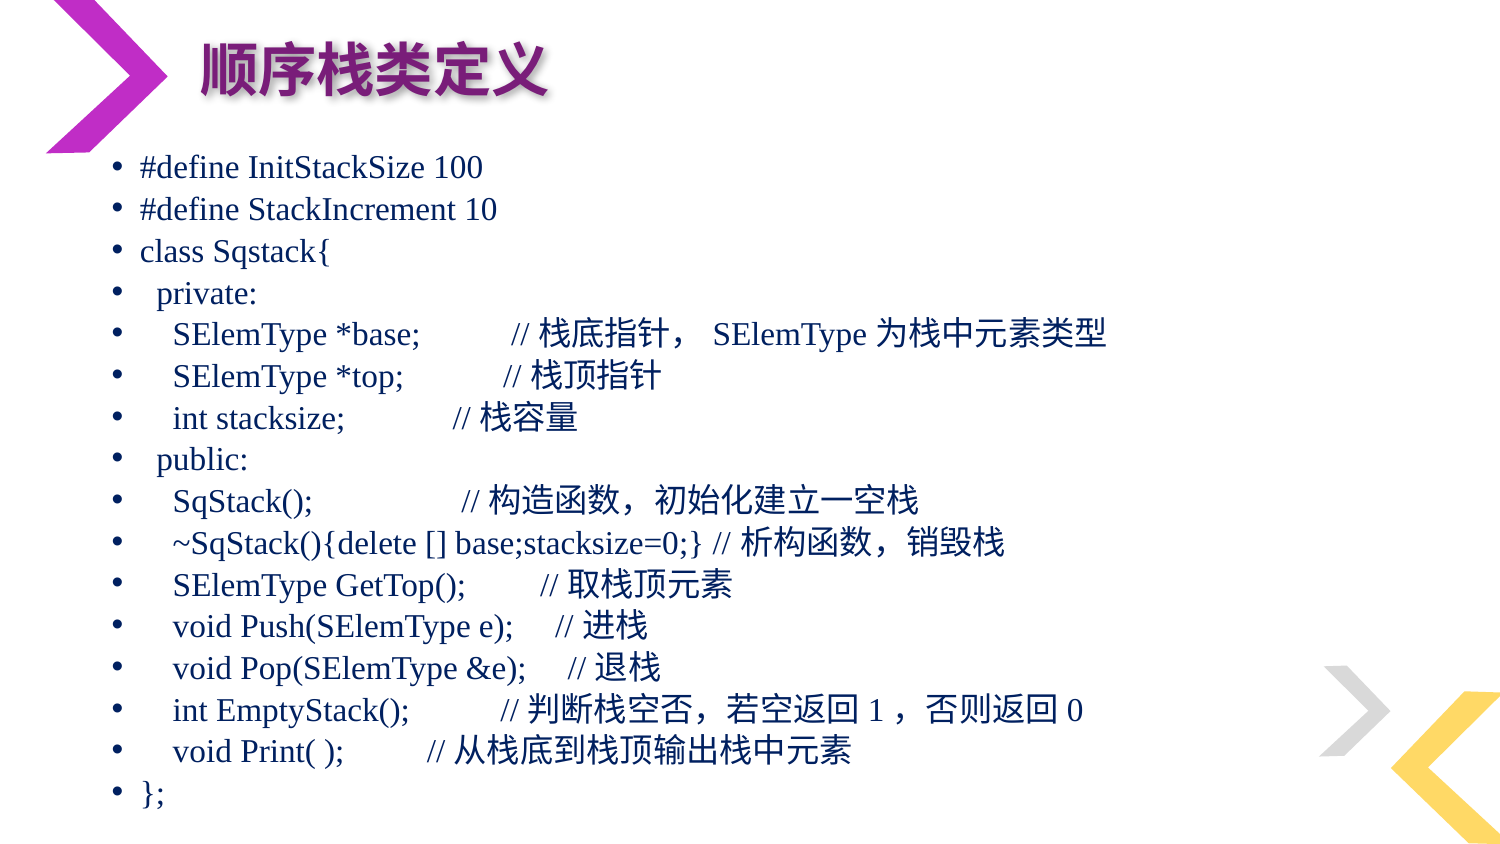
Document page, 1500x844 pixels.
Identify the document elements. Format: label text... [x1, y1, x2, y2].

list #define InitStackSize 100 #define StackIncrement 10 class Sqstack{ private: SElemType *base; //栈底指针，SElemType为栈中元素类型 SElemType *top; //栈顶指针 int stacksize; //栈容量 public: SqStack(); //构造函数，初始化建立一空栈 ~SqStack(){delete [] base;stacksize=0;} //析构函数，销毁栈 SElemType GetTop(); //取栈顶元素 void Push(SElemType e); //进栈 void Pop(SElemType &e); //退栈 int EmptyStack(); //判断栈空否，若空返回1，否则返回0 void Print( ); //从栈底到栈顶输出栈中元素 }; [100, 138, 1272, 715]
list 顺序栈类定义 [188, 35, 1214, 111]
